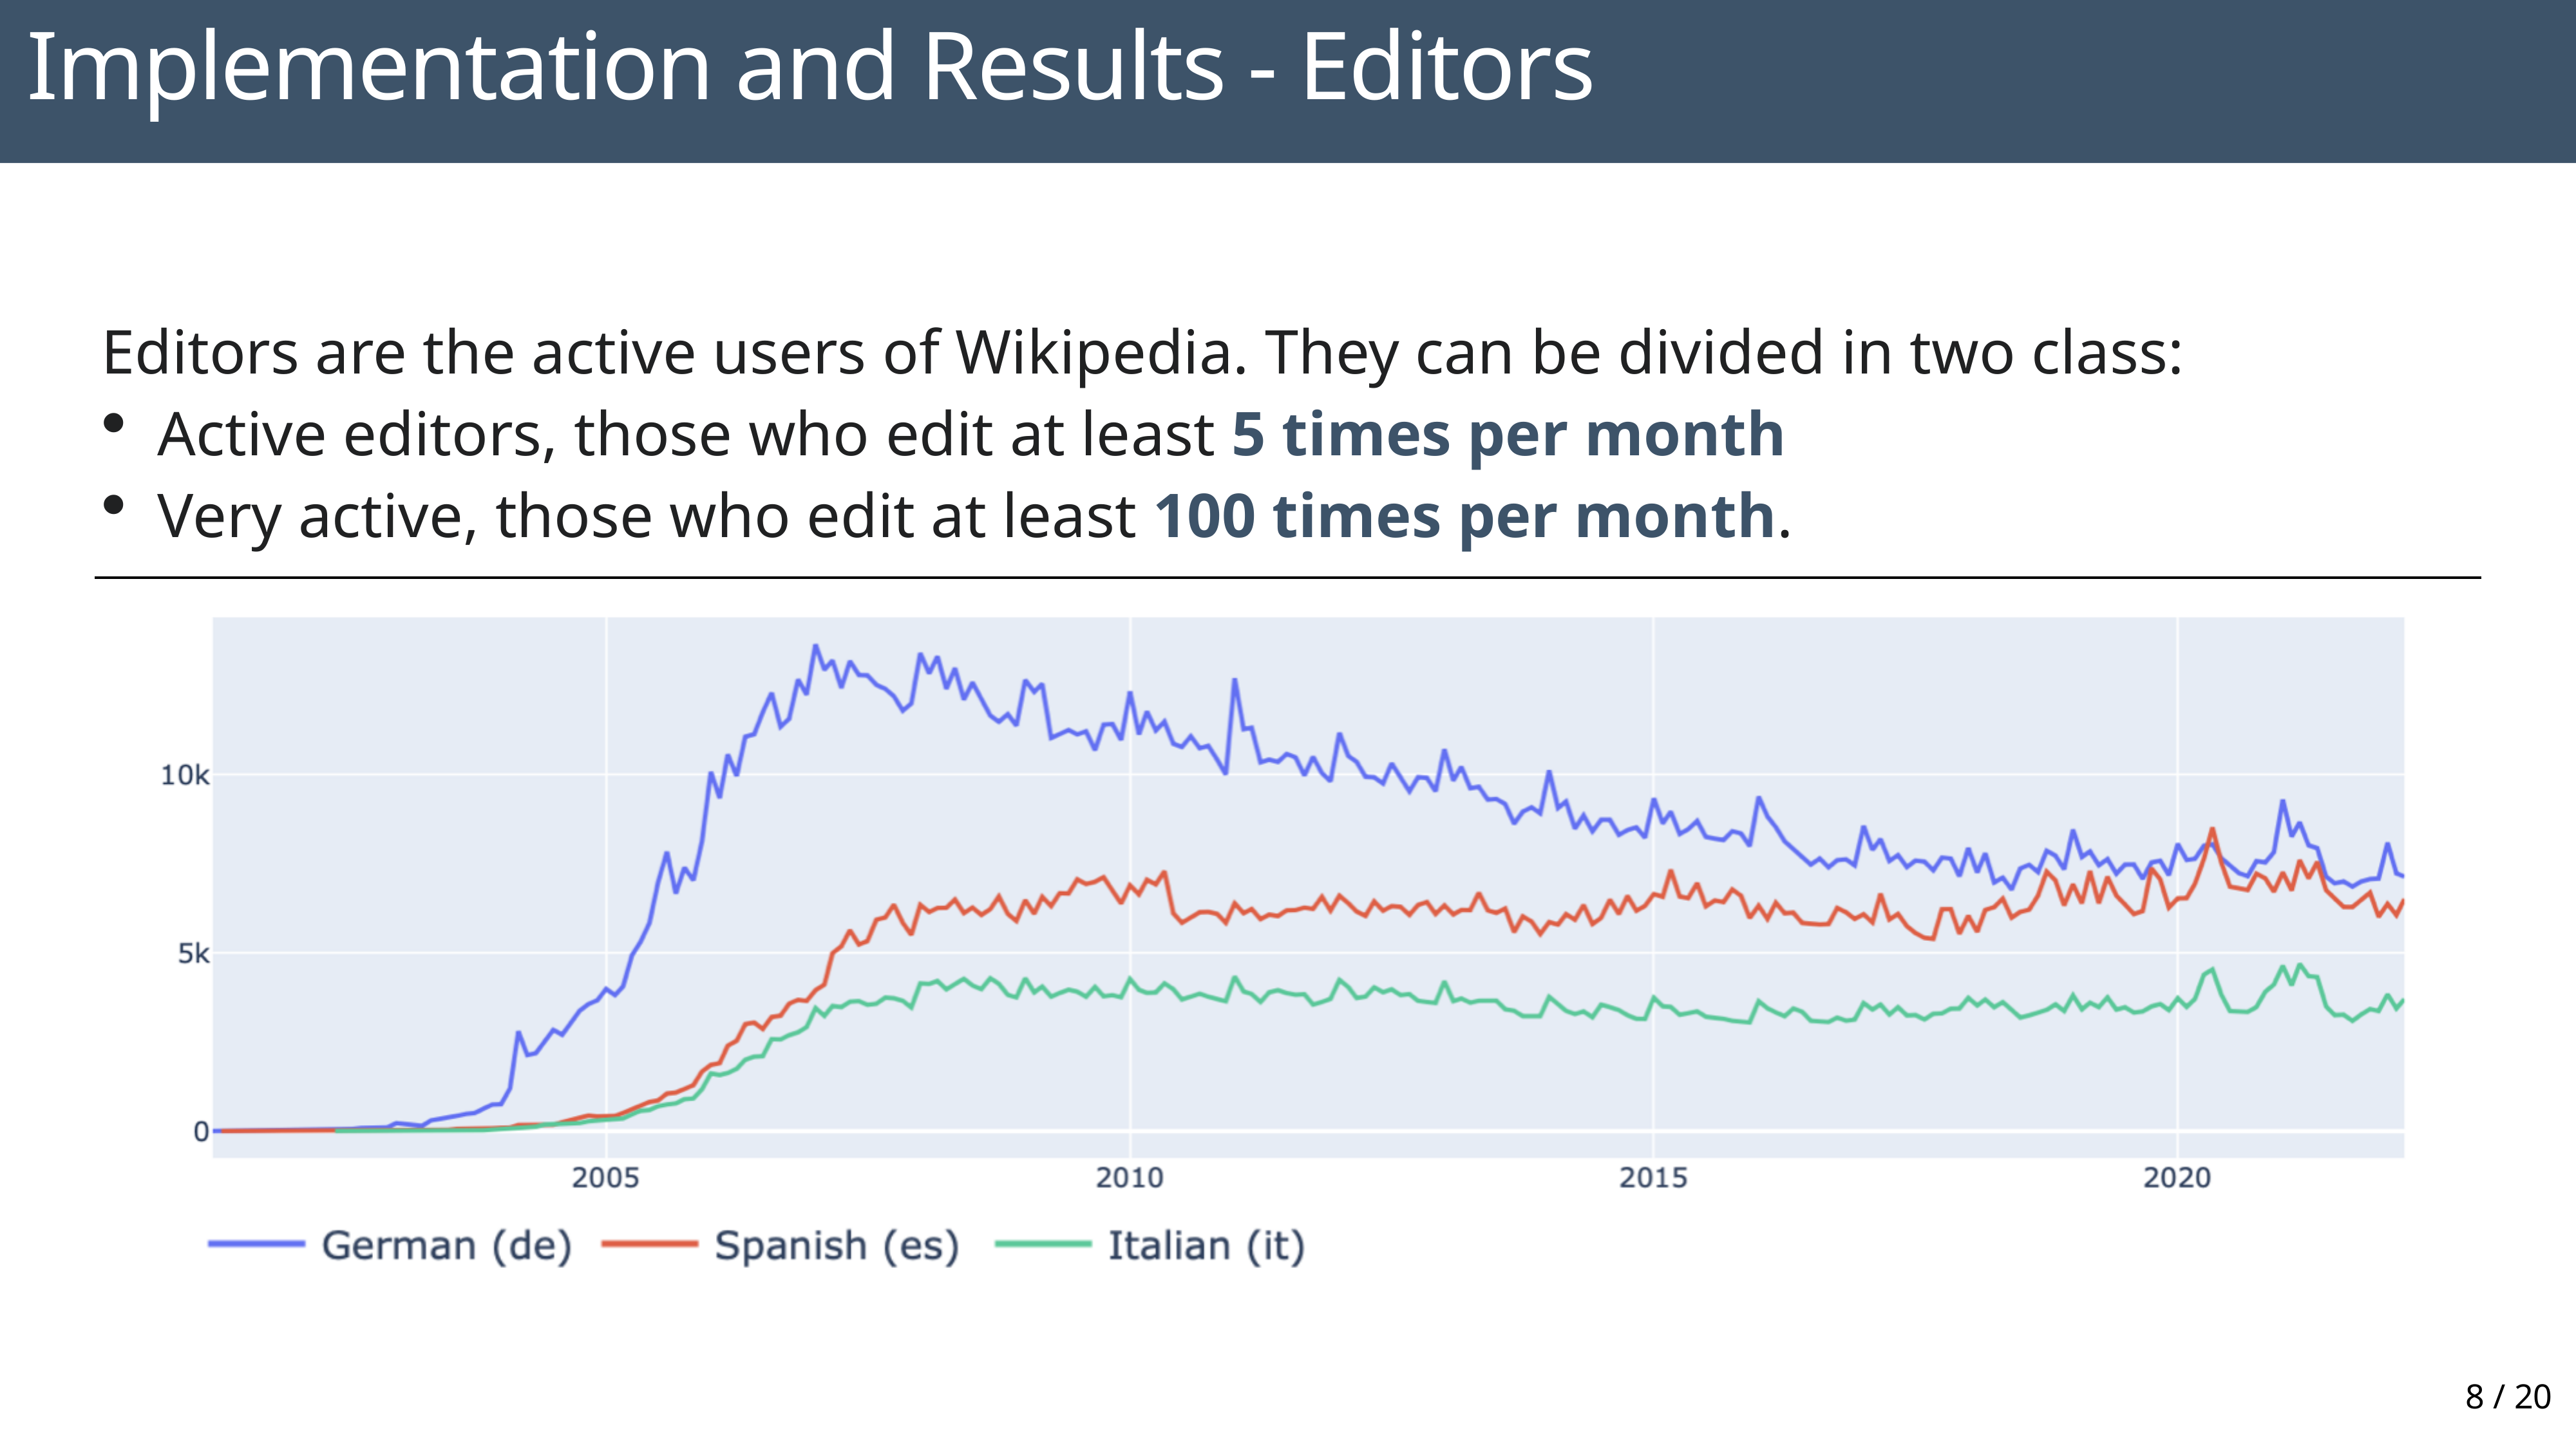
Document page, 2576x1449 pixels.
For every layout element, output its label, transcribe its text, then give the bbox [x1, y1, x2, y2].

text_box Editors are the active users of Wikipedia. They can be divided in two class: Active editors, those who edit at least 5 times per month Very active, those who edit at least 100 times per month. [95, 308, 2481, 555]
text_box 8 / 20 [2387, 1370, 2576, 1426]
picture [151, 591, 2425, 1284]
text_box Implementation and Results - Editors [0, 0, 2576, 164]
